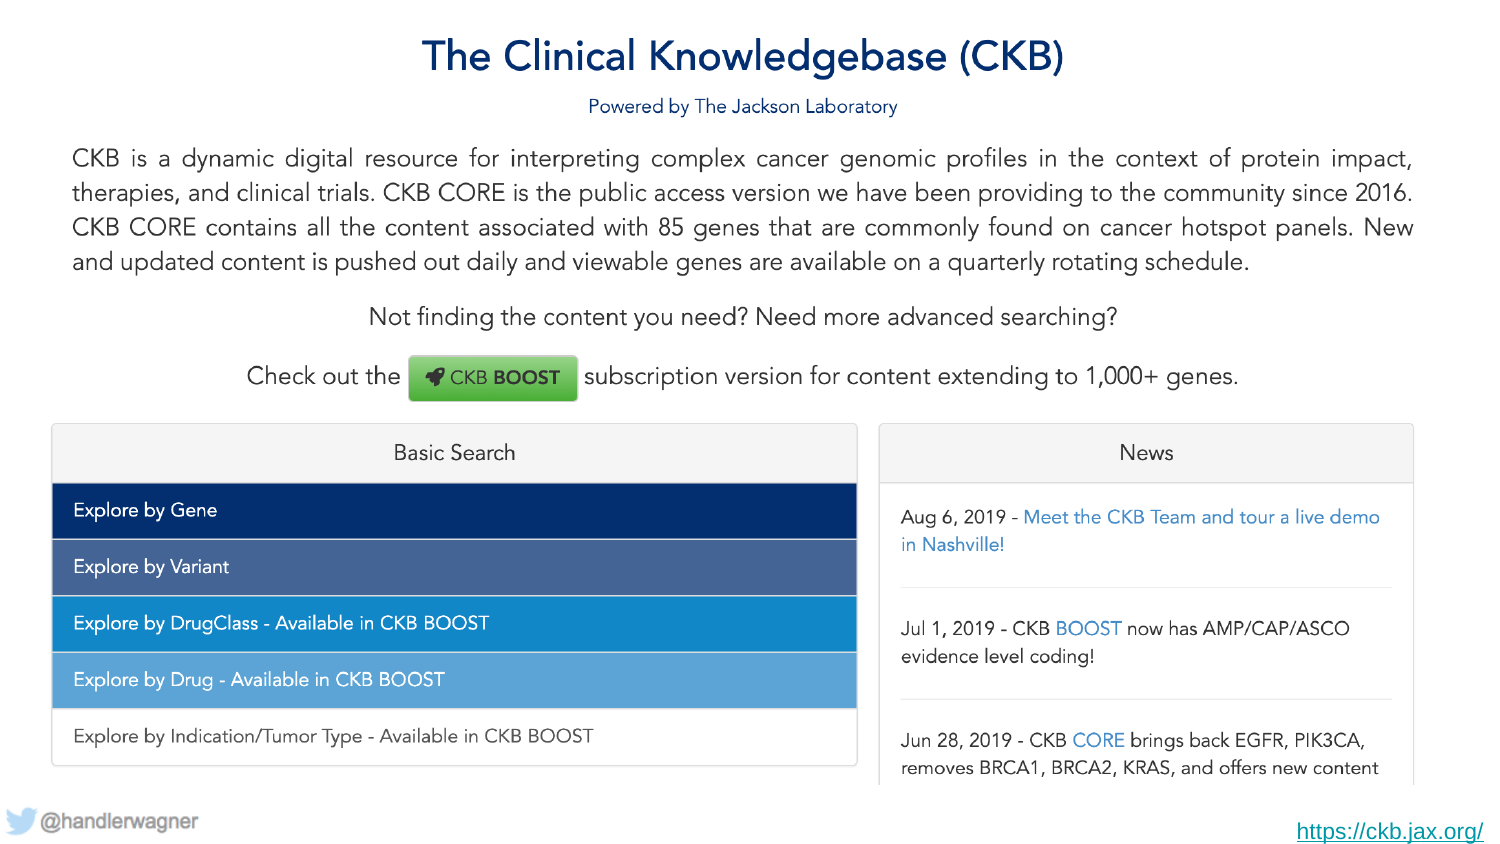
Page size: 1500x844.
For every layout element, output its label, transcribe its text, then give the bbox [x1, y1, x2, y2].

text_box https://ckb.jax.org/ [1281, 801, 1500, 844]
picture [0, 801, 211, 844]
picture [29, 9, 1447, 786]
